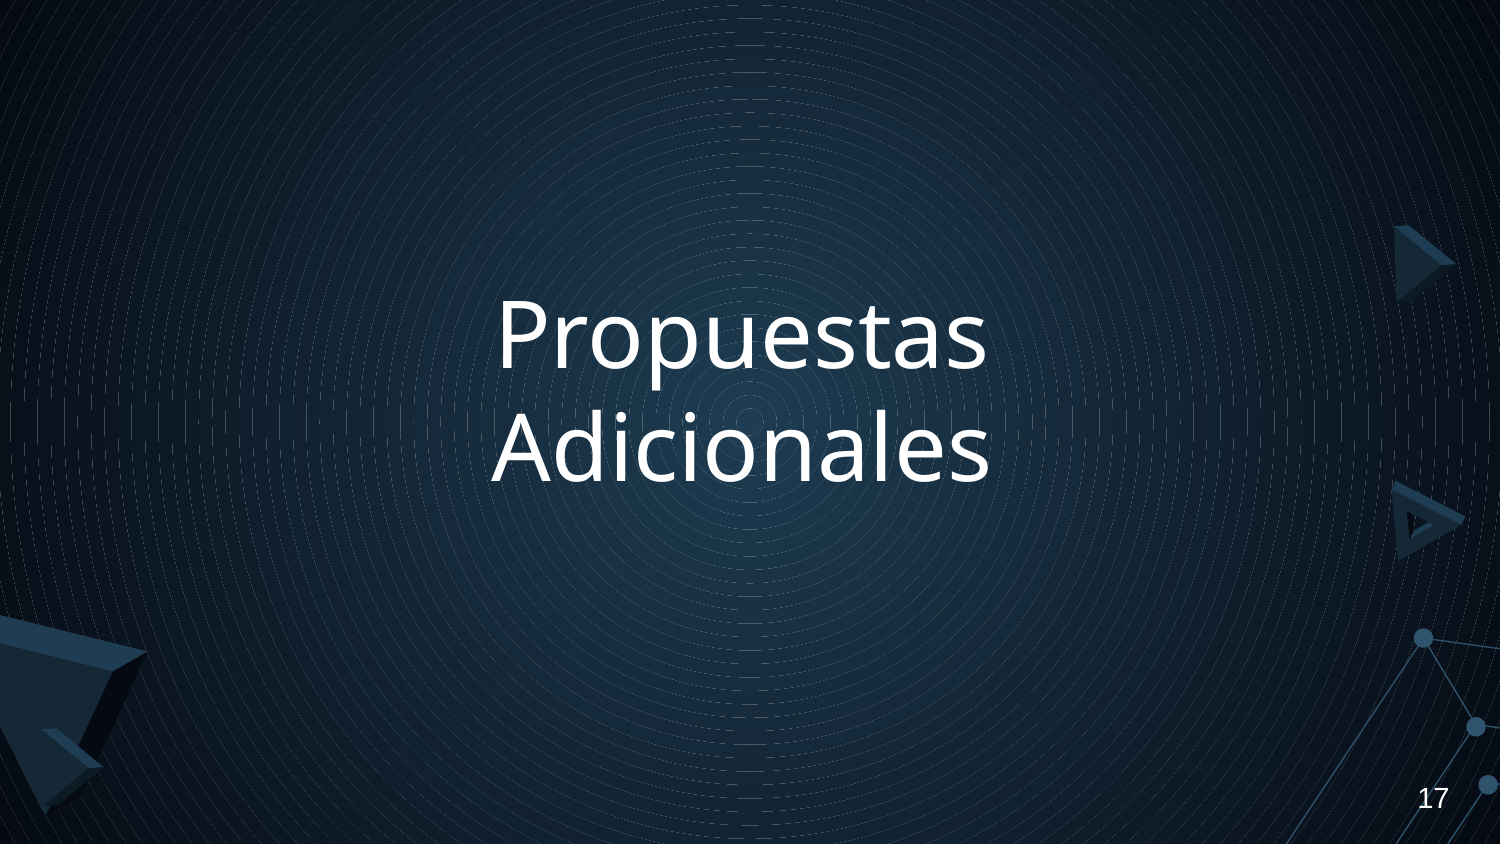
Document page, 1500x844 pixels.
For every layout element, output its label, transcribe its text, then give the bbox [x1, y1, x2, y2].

title Propuestas Adicionales [246, 316, 1238, 458]
slide_number ‹#› [1402, 764, 1493, 830]
